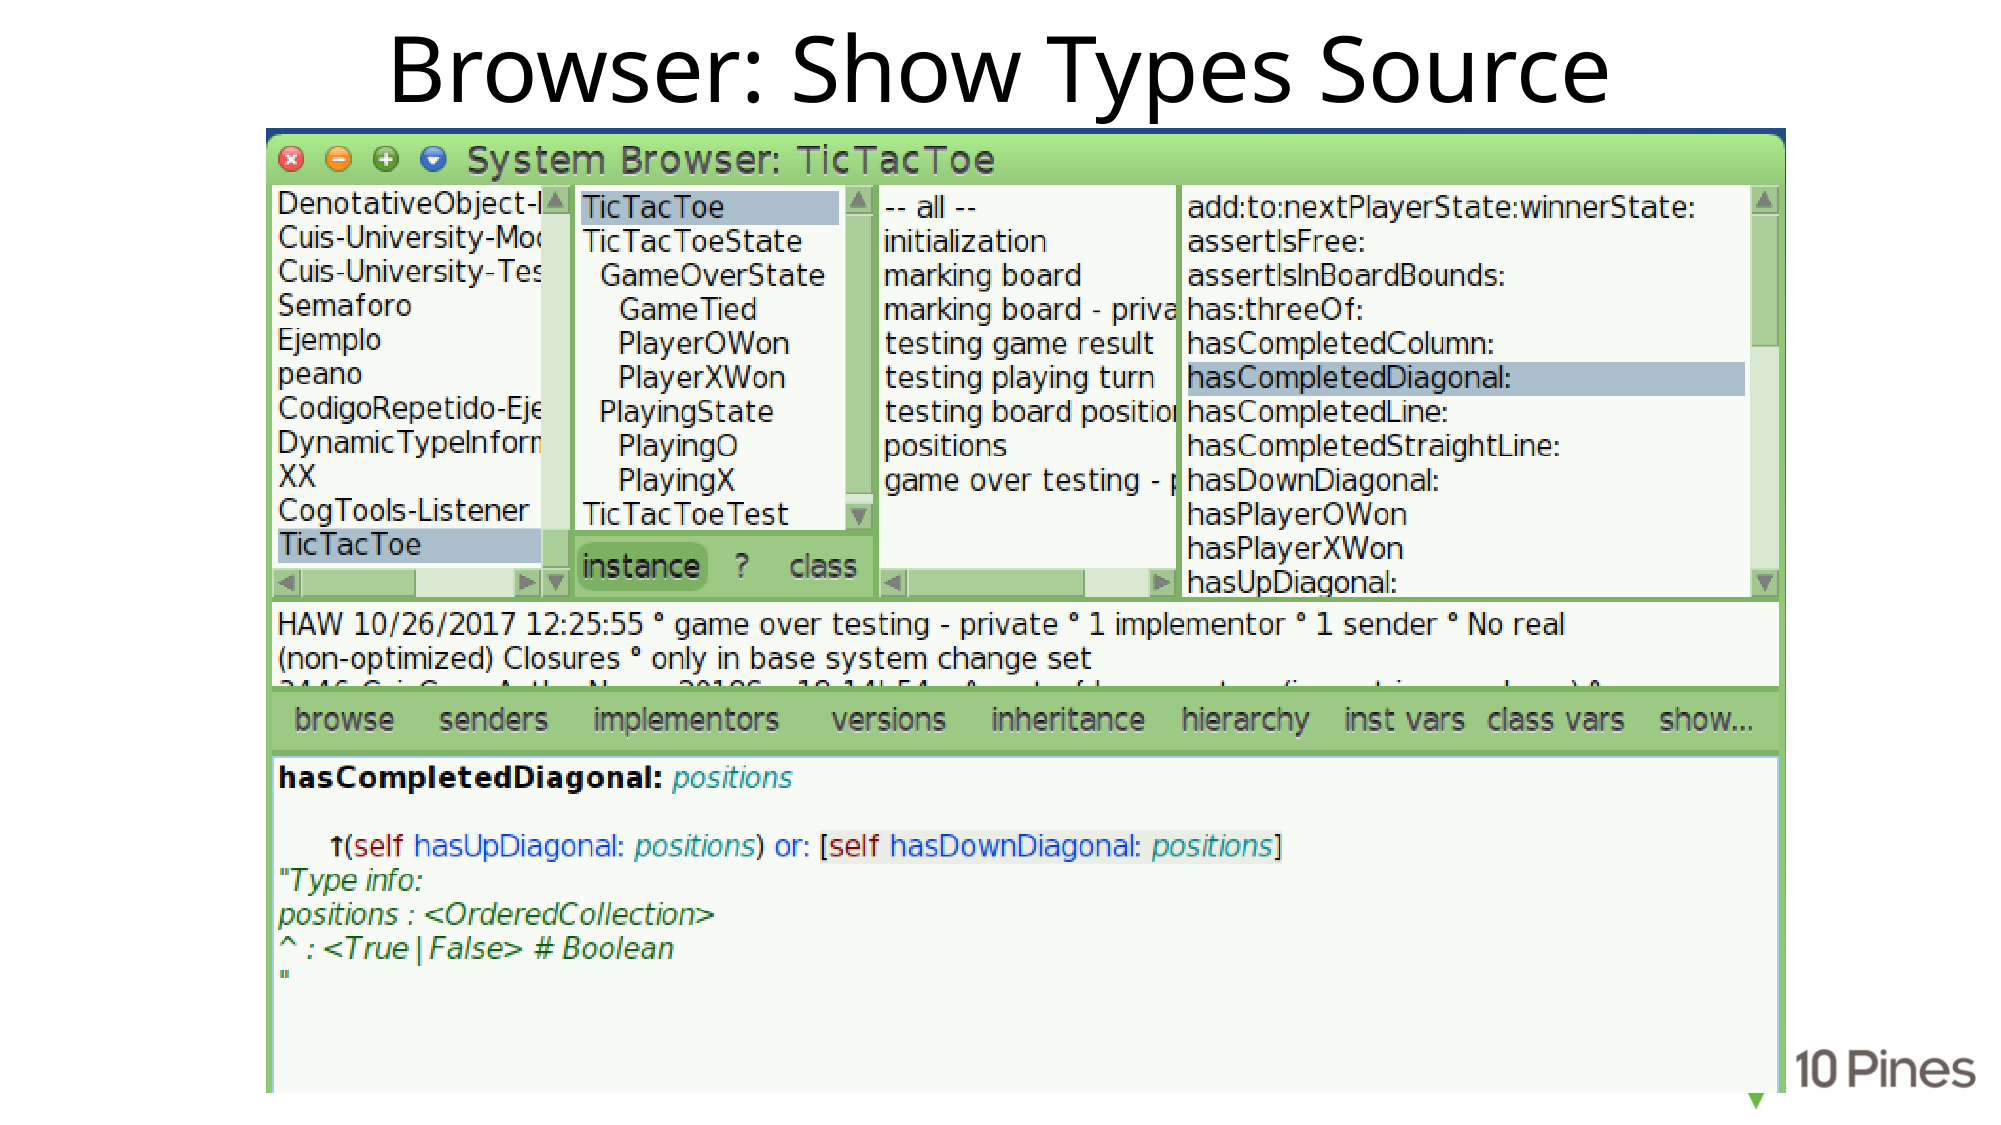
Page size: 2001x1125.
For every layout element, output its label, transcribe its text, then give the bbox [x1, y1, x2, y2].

picture [266, 128, 1992, 1124]
title Browser: Show Types Source [137, 0, 1863, 182]
